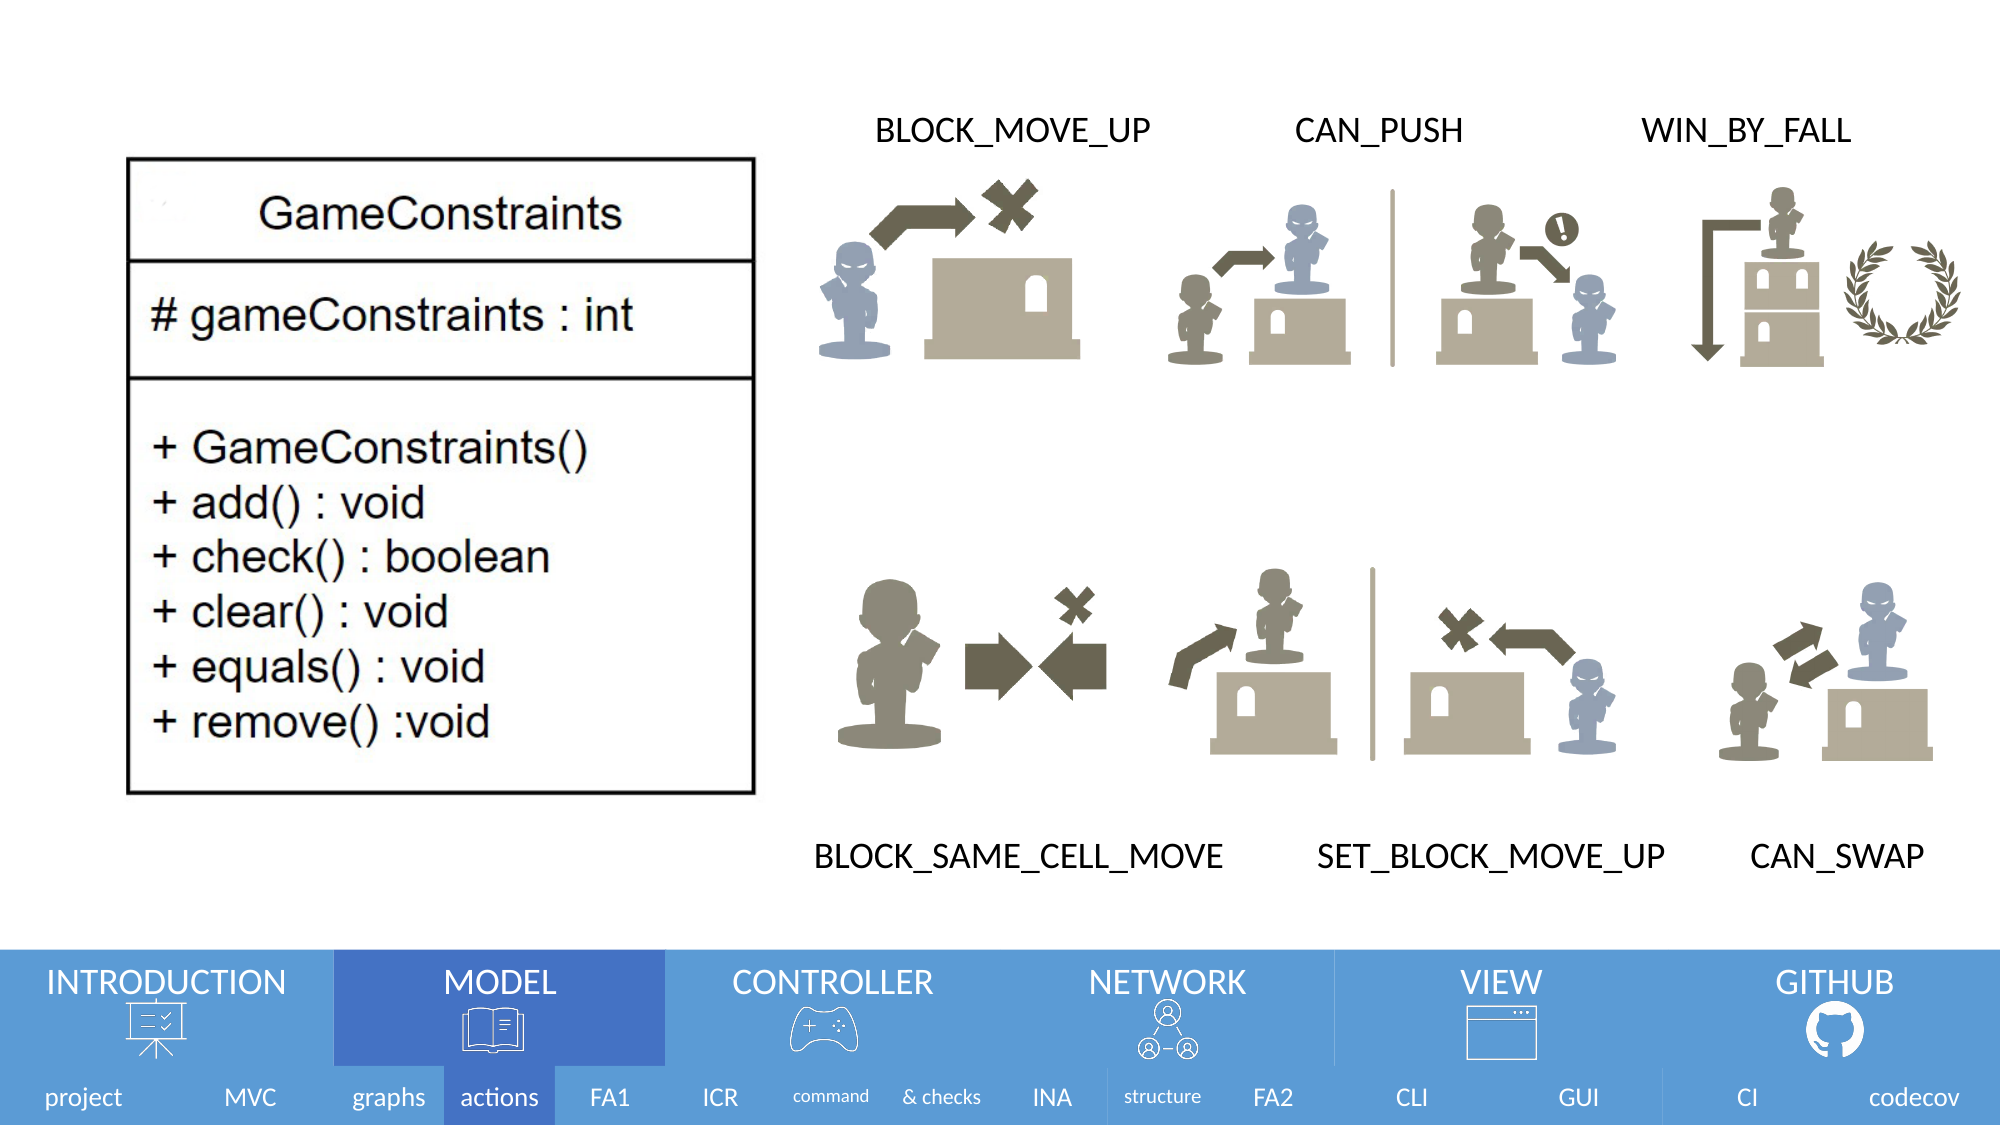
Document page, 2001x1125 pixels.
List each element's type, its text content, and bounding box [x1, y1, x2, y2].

picture [456, 995, 530, 1068]
picture [1125, 986, 1211, 1072]
text_box & checks [885, 1065, 996, 1125]
text_box actions [443, 1065, 554, 1125]
text_box codecov [1828, 1065, 2000, 1125]
picture [838, 579, 1113, 749]
text_box GITHUB [1667, 949, 2000, 1065]
text_box INA [996, 1065, 1106, 1125]
picture [1168, 567, 1616, 761]
text_box BLOCK_SAME_CELL_MOVE SET_BLOCK_MOVE_UP CAN_SWAP [739, 823, 2000, 884]
text_box ICR [664, 1065, 775, 1125]
text_box FA2 [1217, 1065, 1328, 1125]
text_box CONTROLLER [664, 949, 1000, 1065]
text_box structure [1106, 1065, 1217, 1125]
picture [1691, 187, 1961, 367]
text_box BLOCK_MOVE_UP CAN_PUSH WIN_BY_FALL [760, 97, 1968, 157]
picture [1806, 1000, 1864, 1058]
text_box GUI [1495, 1065, 1661, 1125]
text_box FA1 [554, 1065, 664, 1125]
text_box INTRODUCTION [0, 949, 333, 1065]
picture [95, 122, 793, 829]
picture [1719, 582, 1933, 761]
picture [785, 990, 863, 1068]
picture [116, 988, 196, 1068]
picture [1168, 189, 1616, 367]
text_box CI [1661, 1065, 1828, 1125]
picture [819, 129, 1094, 367]
text_box MODEL [333, 949, 664, 1065]
text_box project [0, 1065, 166, 1125]
text_box CLI [1328, 1065, 1495, 1125]
text_box command [775, 1065, 885, 1125]
text_box MVC [166, 1065, 333, 1125]
picture [1459, 990, 1544, 1076]
text_box graphs [333, 1065, 443, 1125]
text_box VIEW [1334, 949, 1667, 1065]
text_box NETWORK [1000, 949, 1334, 1065]
